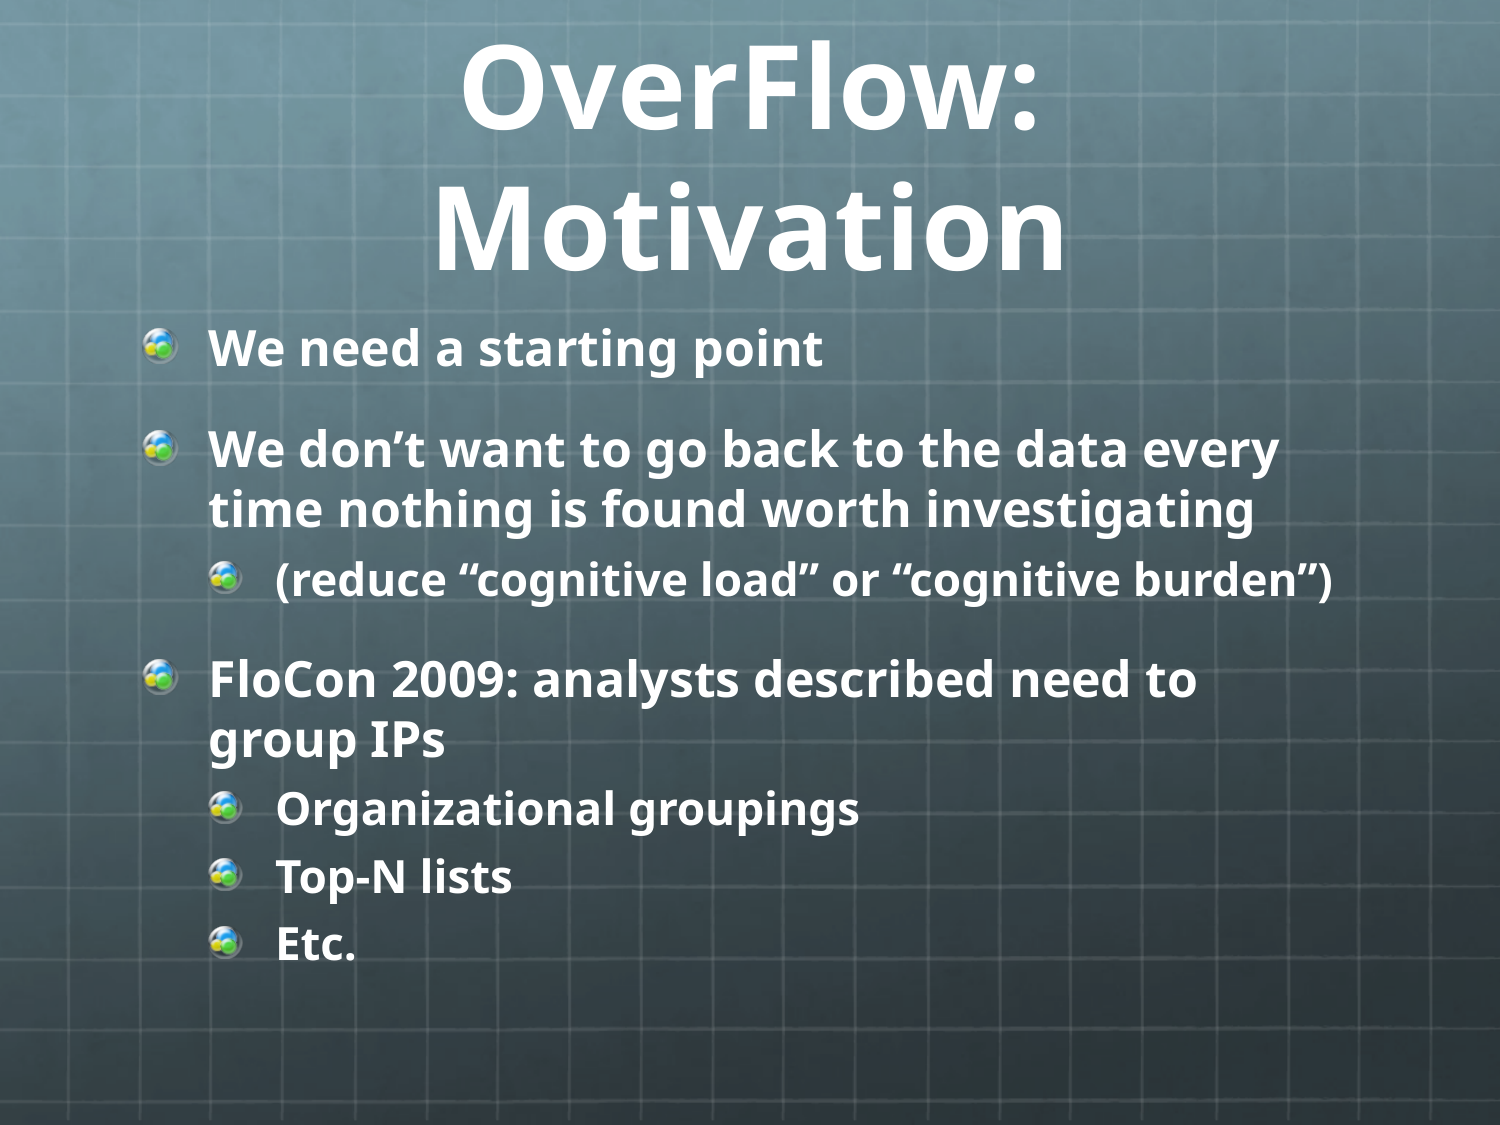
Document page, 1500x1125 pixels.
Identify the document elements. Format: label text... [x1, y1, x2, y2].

picture [0, 0, 1500, 1125]
list We need a starting point We don’t want to go back to the data every time nothing is found worth investigating (reduce “cognitive load” or “cognitive burden”) FloCon 2009: analysts described need to group IPs Organizational groupings Top-N lists Etc. [127, 308, 1372, 958]
title OverFlow: Motivation [127, 17, 1372, 289]
